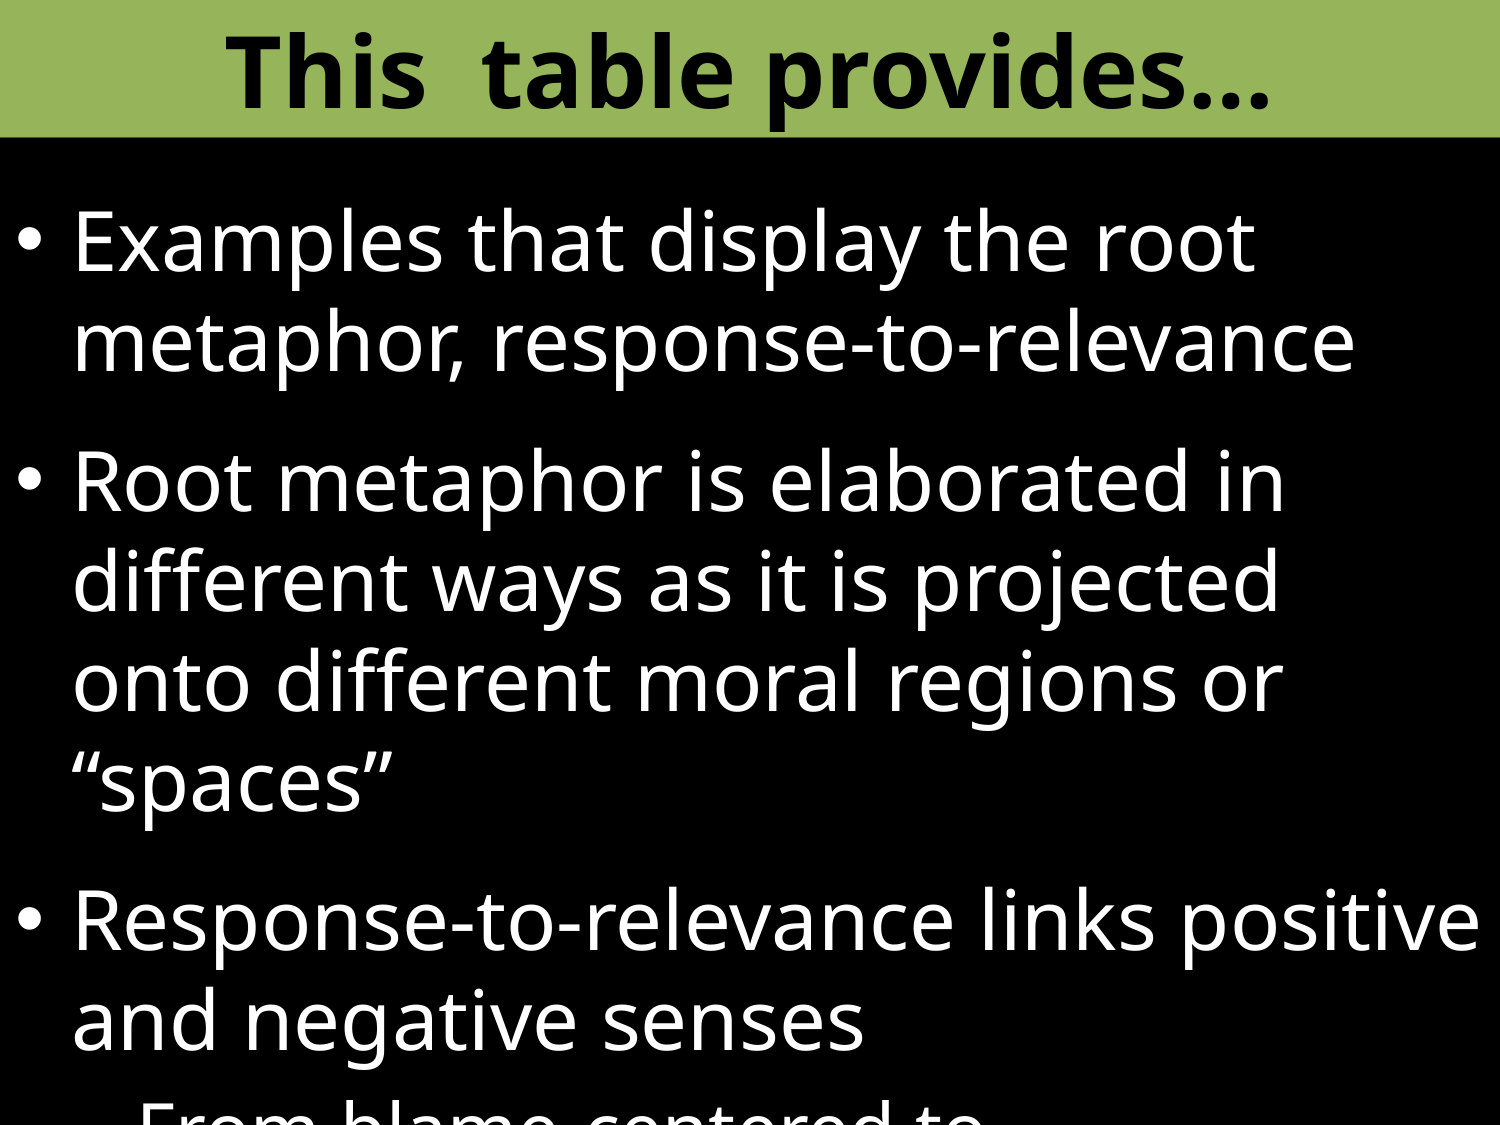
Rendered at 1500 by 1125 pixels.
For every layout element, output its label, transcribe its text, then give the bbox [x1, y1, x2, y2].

list Examples that display the root metaphor, response-to-relevance Root metaphor is elaborated in different ways as it is projected onto different moral regions or “spaces” Response-to-relevance links positive and negative senses From blame-centered to supererogatory [0, 137, 1500, 1125]
title This table provides… [0, 0, 1500, 137]
